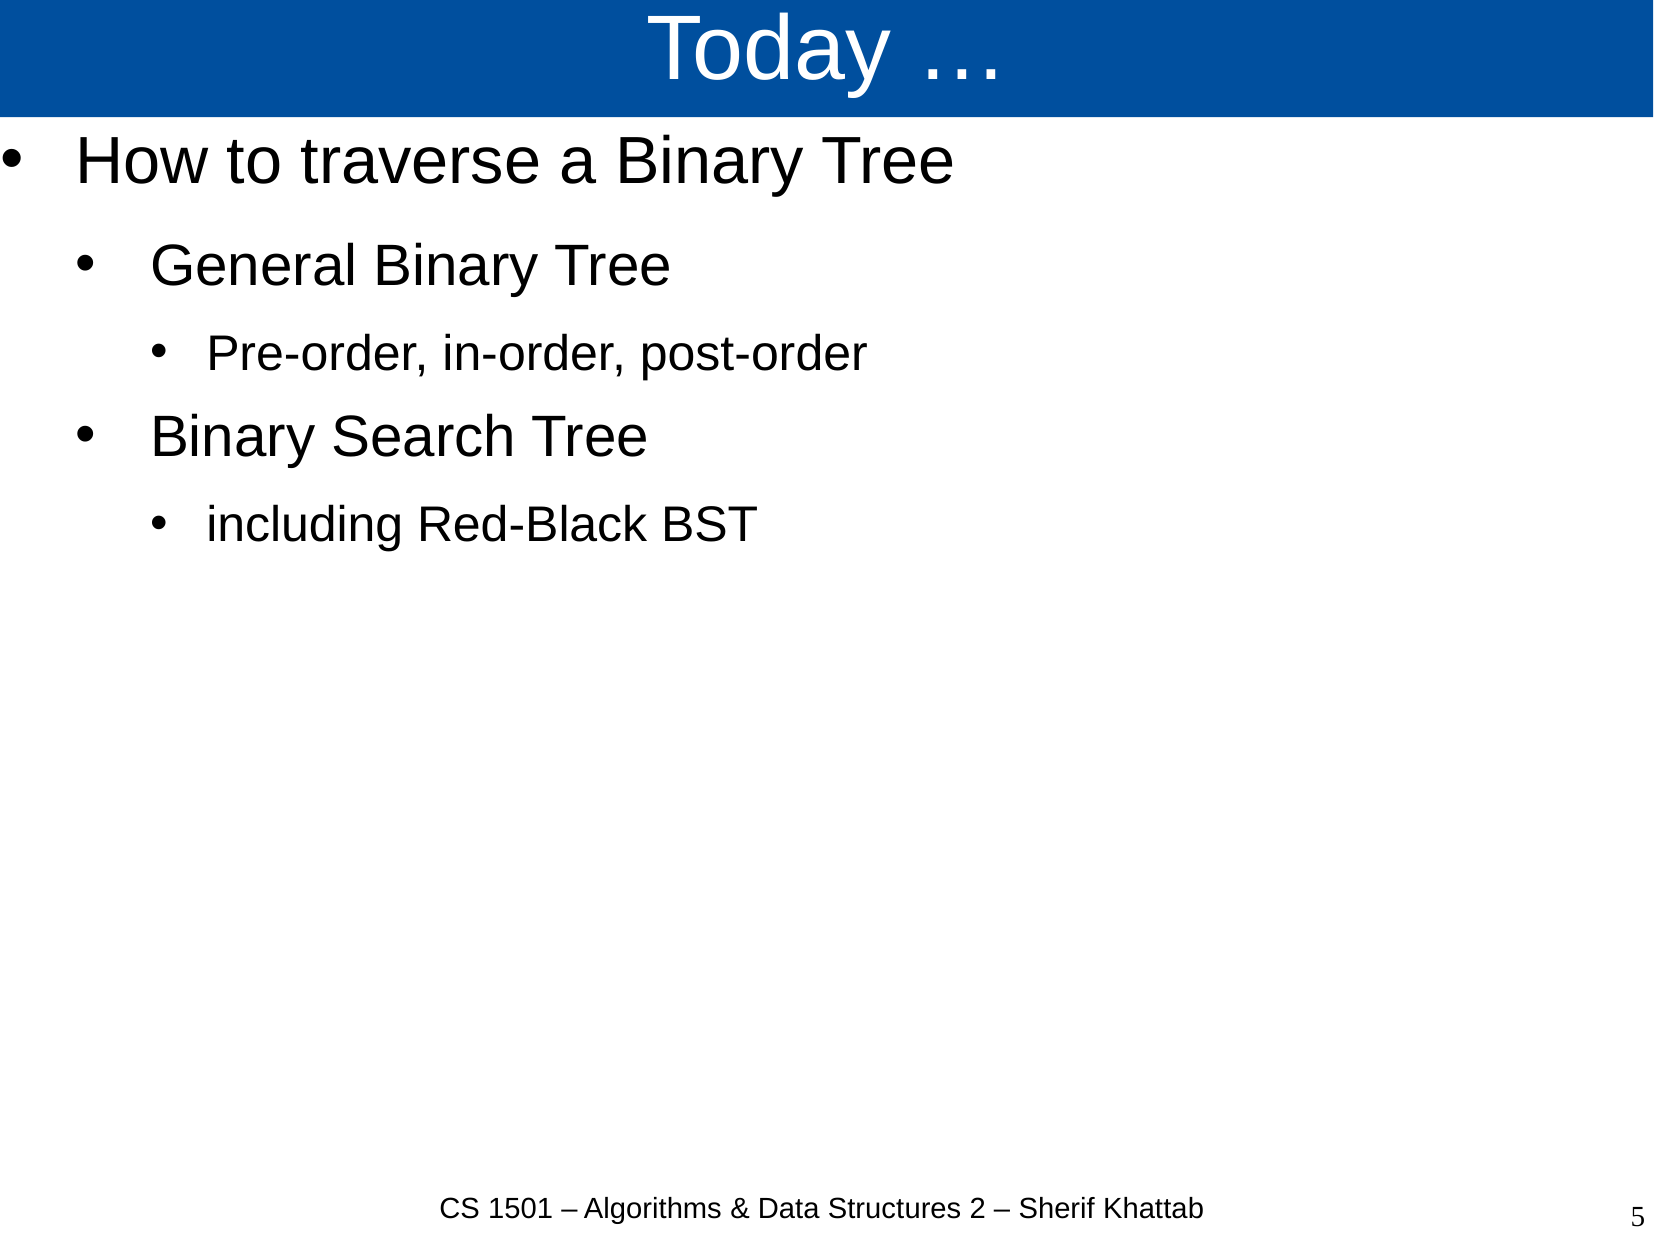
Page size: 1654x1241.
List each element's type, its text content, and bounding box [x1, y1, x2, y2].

title Today … [0, 0, 1654, 117]
list How to traverse a Binary Tree General Binary Tree Pre-order, in-order, post-order Binary Search Tree including Red-Black BST [0, 117, 1654, 1195]
slide_number 5 [1265, 1199, 1646, 1241]
footer CS 1501 – Algorithms & Data Structures 2 – Sherif Khattab [407, 1191, 1238, 1241]
